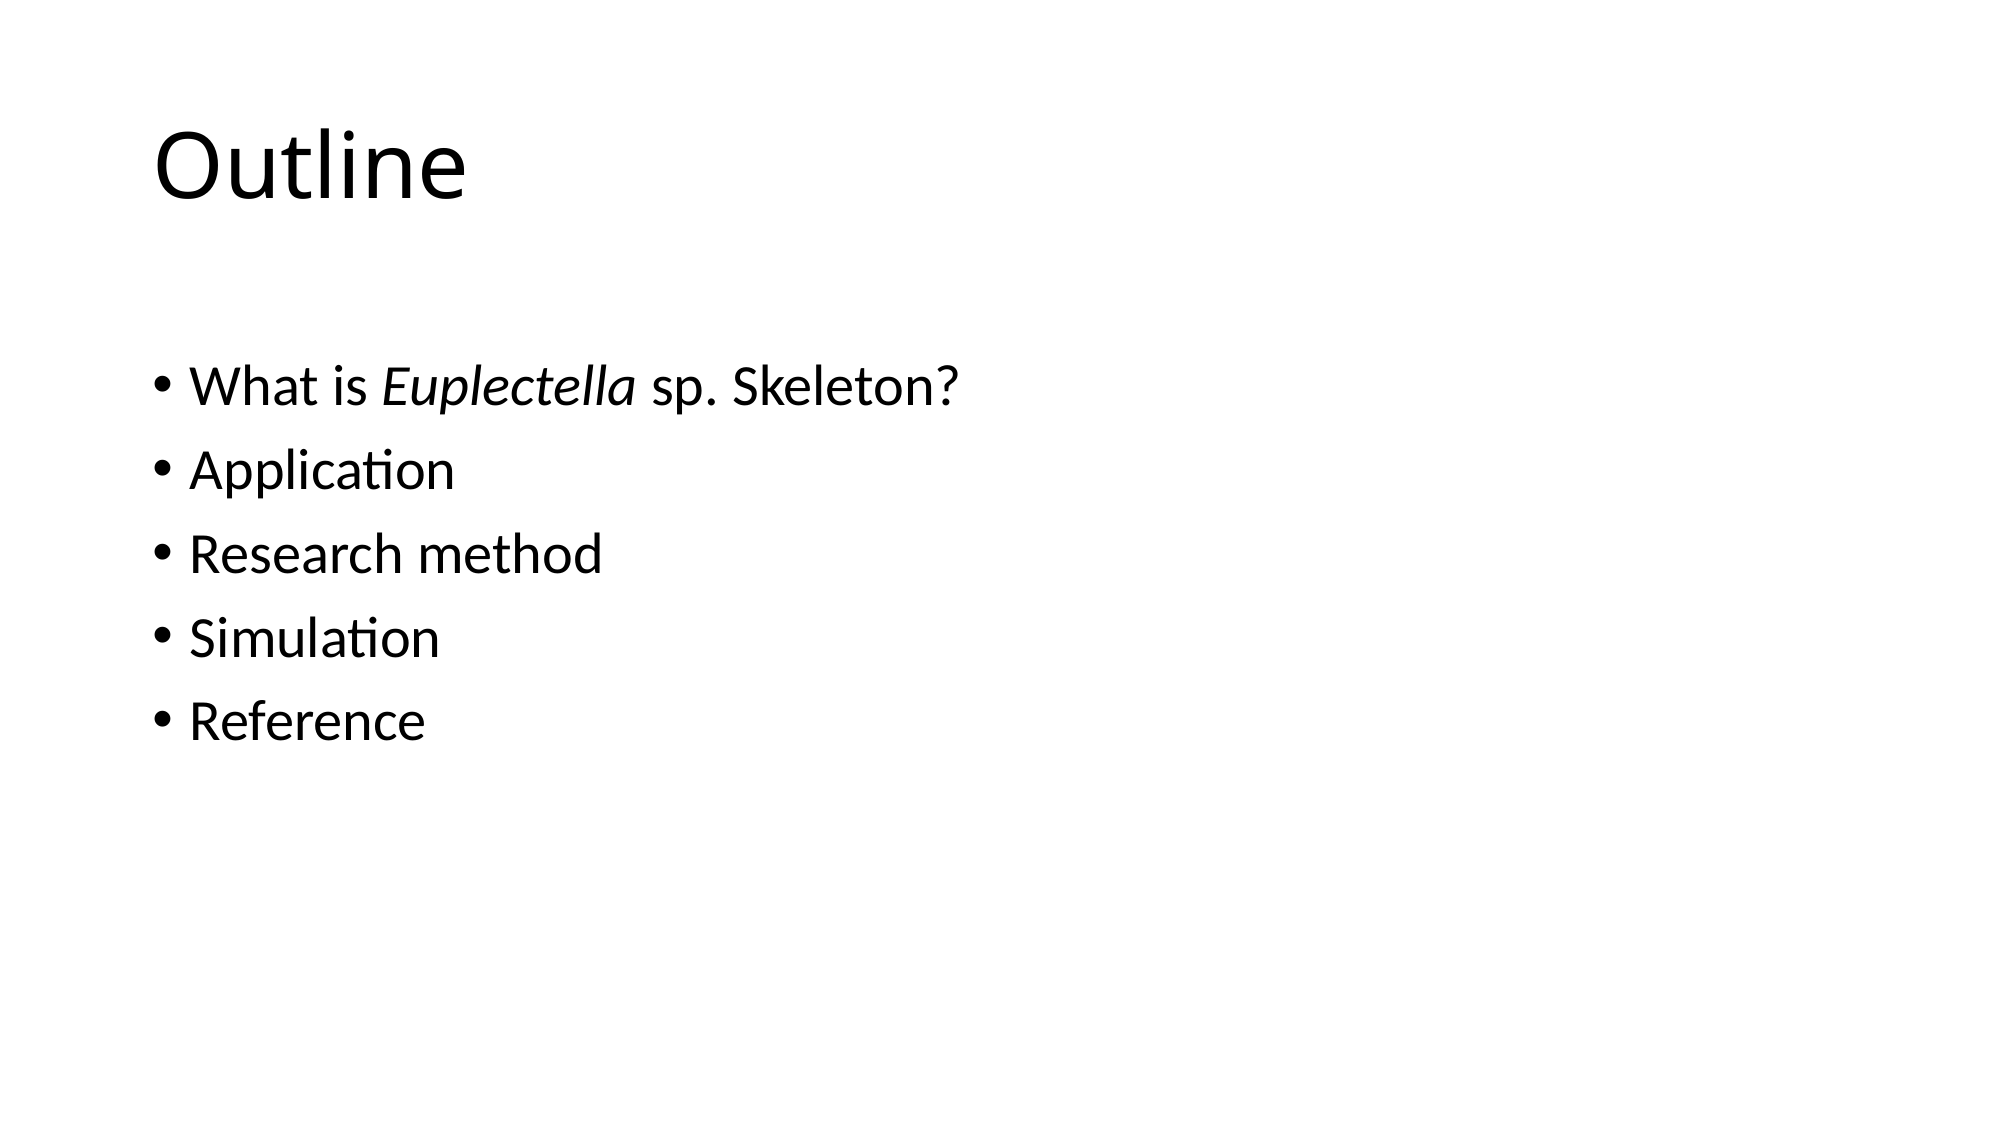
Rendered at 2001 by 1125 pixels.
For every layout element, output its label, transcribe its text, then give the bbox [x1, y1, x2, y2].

list What is Euplectella sp. Skeleton? Application Research method Simulation Reference [137, 257, 1863, 971]
title Outline [137, 59, 1863, 257]
